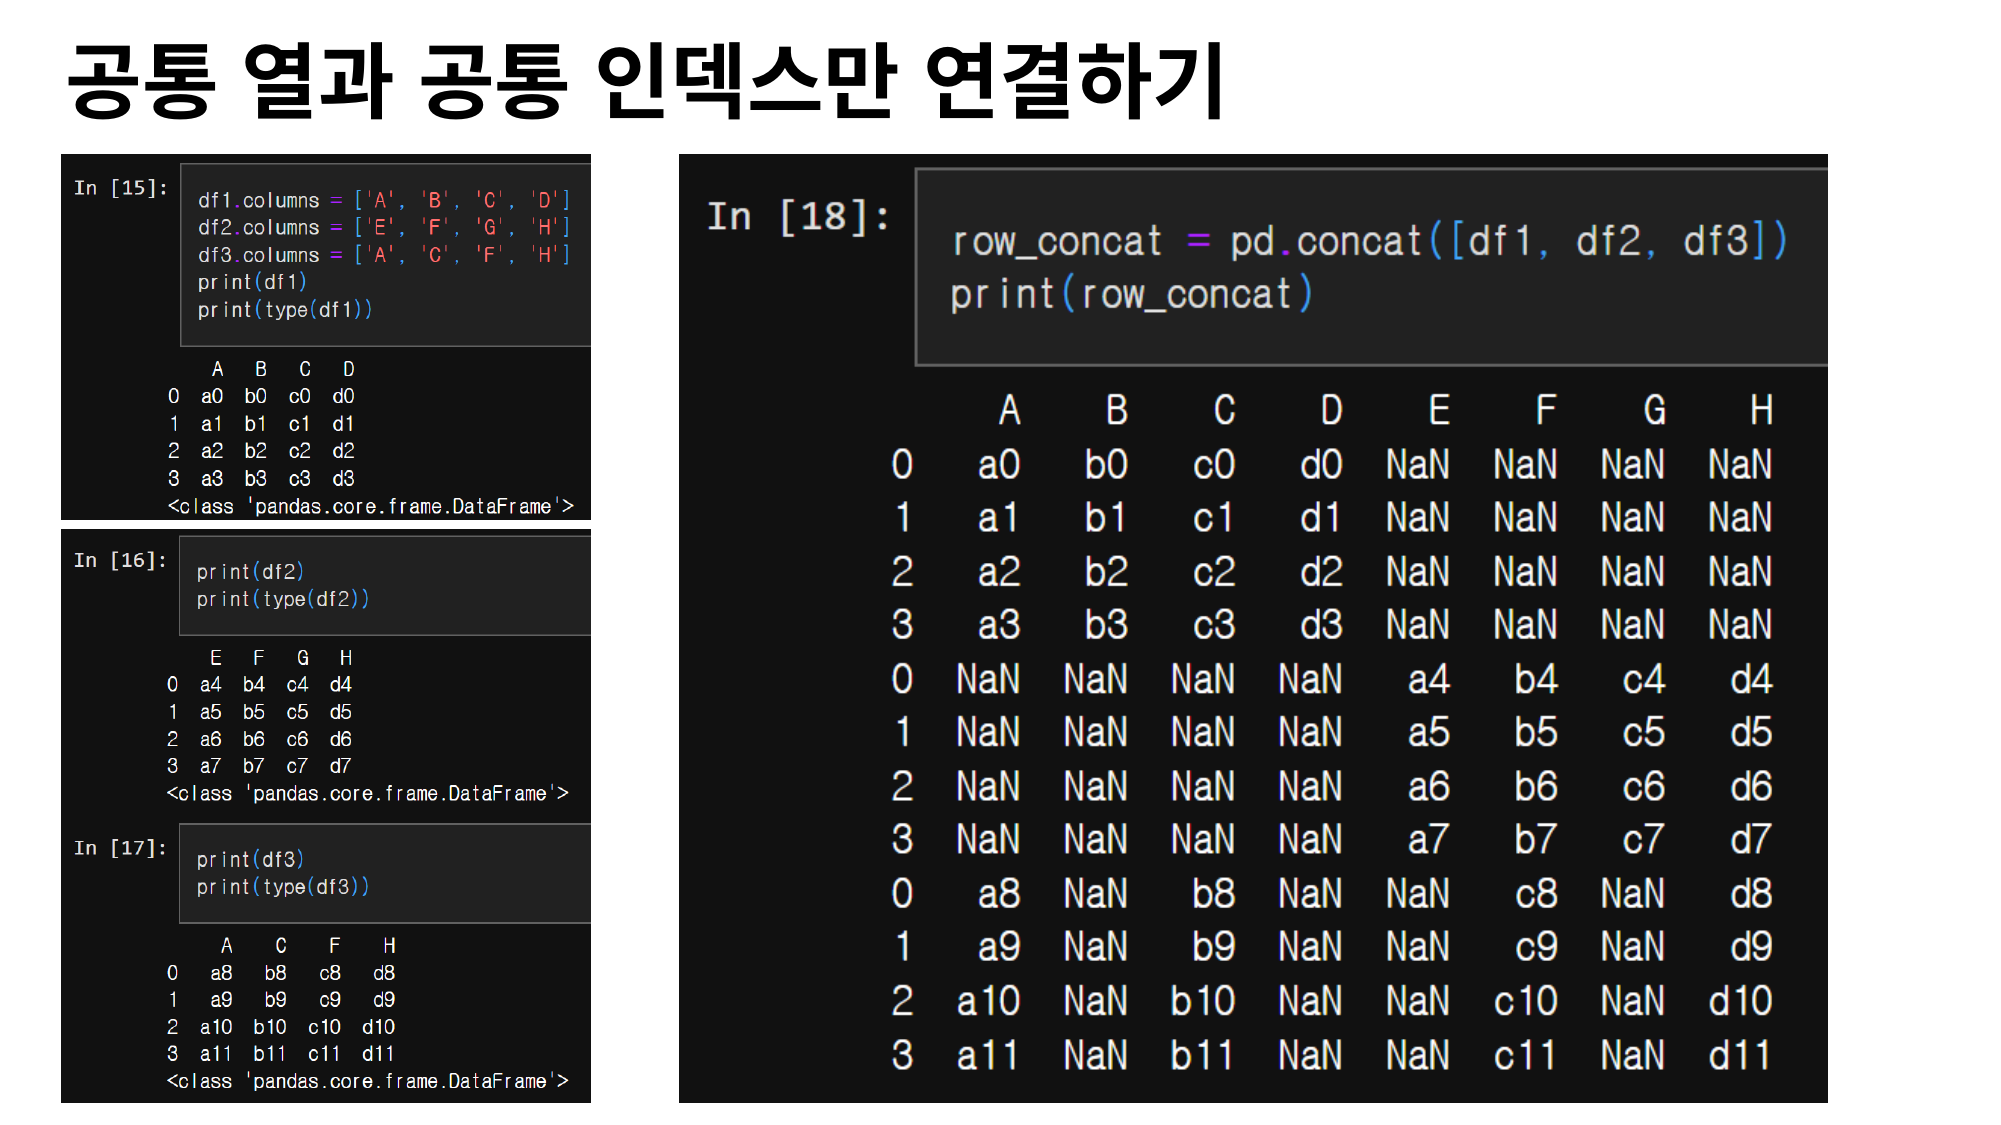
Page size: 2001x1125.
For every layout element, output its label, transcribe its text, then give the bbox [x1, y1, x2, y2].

picture [61, 529, 591, 1103]
picture [61, 154, 591, 520]
text_box 공통 열과 공통 인덱스만 연결하기 [51, 22, 1245, 137]
picture [679, 154, 1828, 1103]
